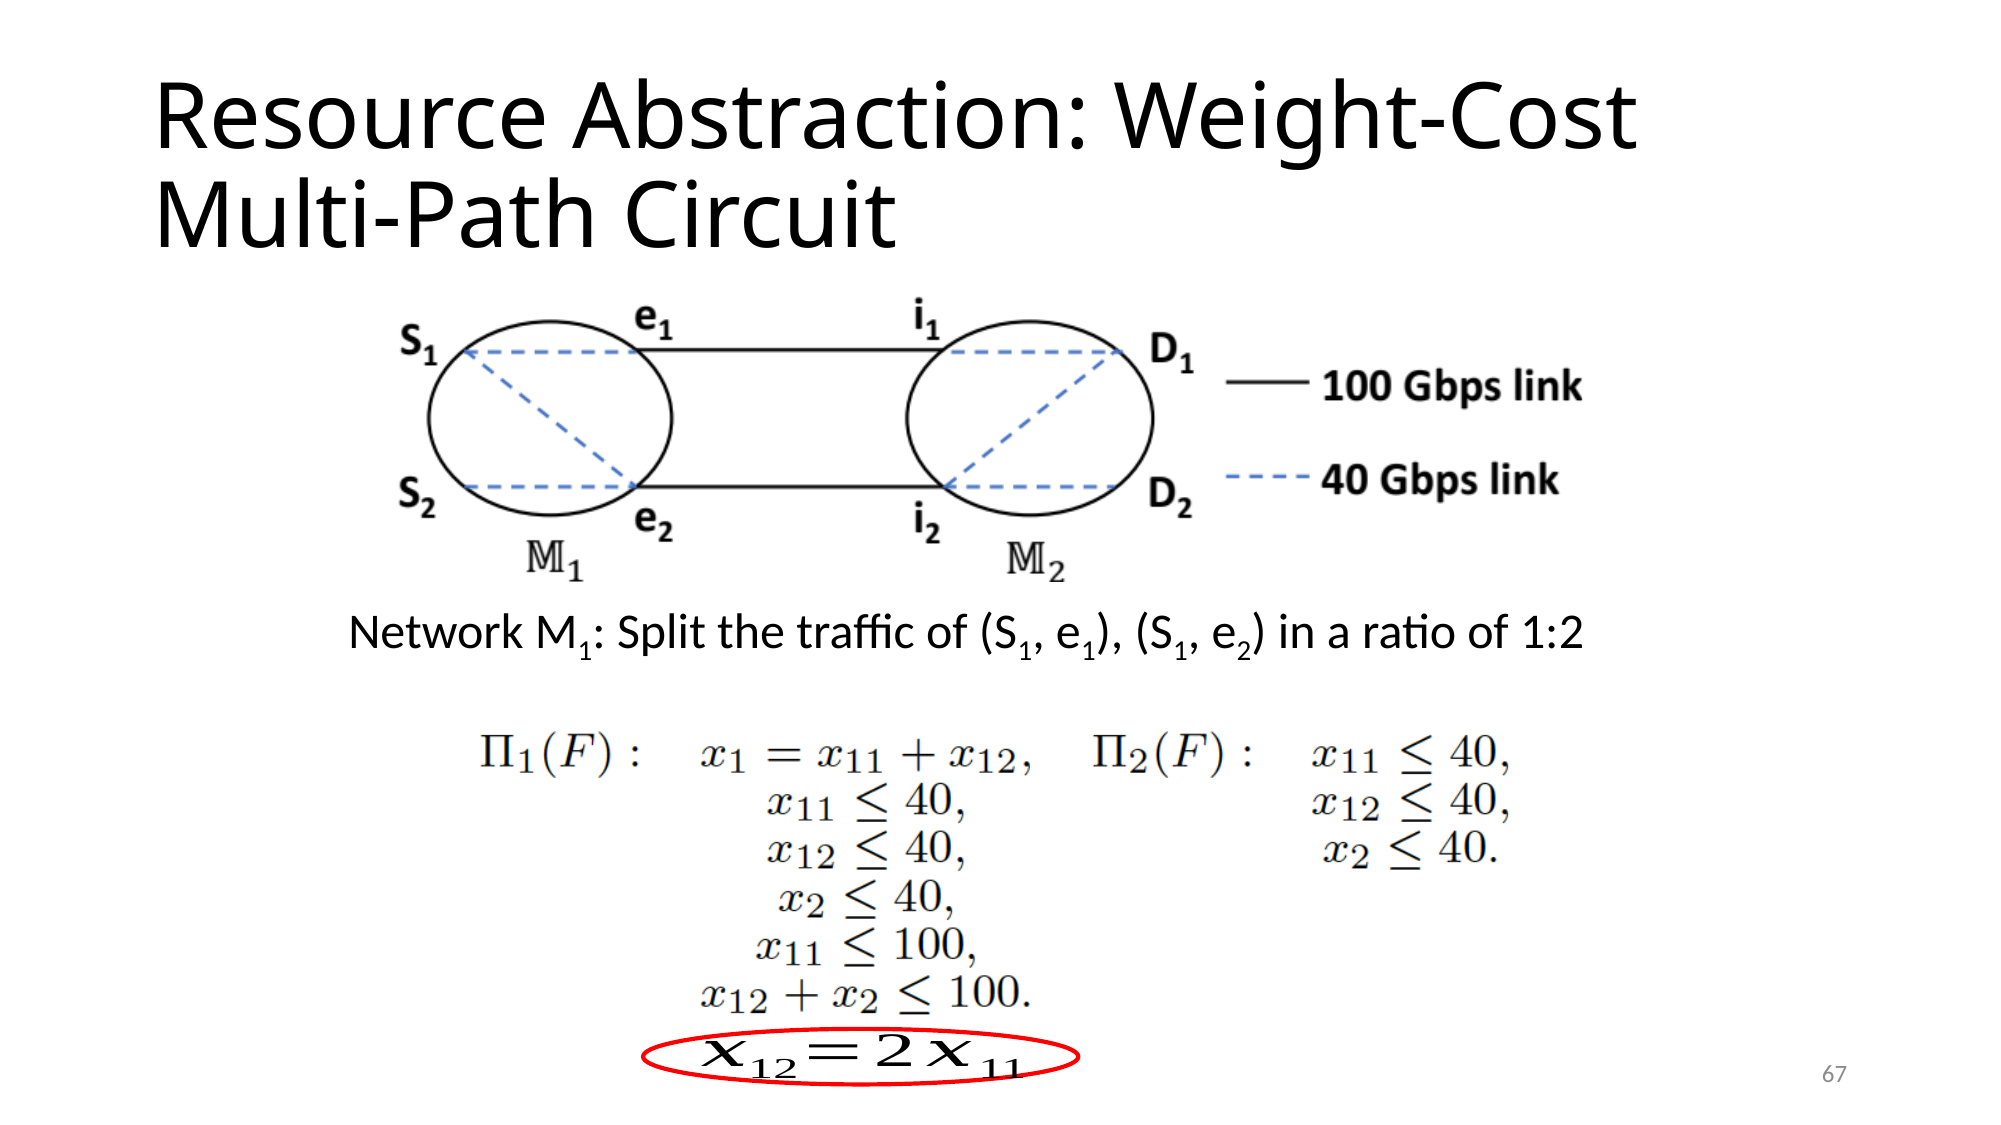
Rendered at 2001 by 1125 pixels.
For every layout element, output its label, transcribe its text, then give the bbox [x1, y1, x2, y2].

text_box Network M1: Split the traffic of (S1, e1), (S1, e2) in a ratio of 1:2 [249, 590, 1683, 674]
picture [397, 291, 1583, 582]
slide_number 67 [1412, 1042, 1863, 1103]
picture [459, 715, 1537, 1022]
text_box [642, 1027, 1080, 1086]
title Resource Abstraction: Weight-Cost Multi-Path Circuit [137, 59, 1863, 278]
